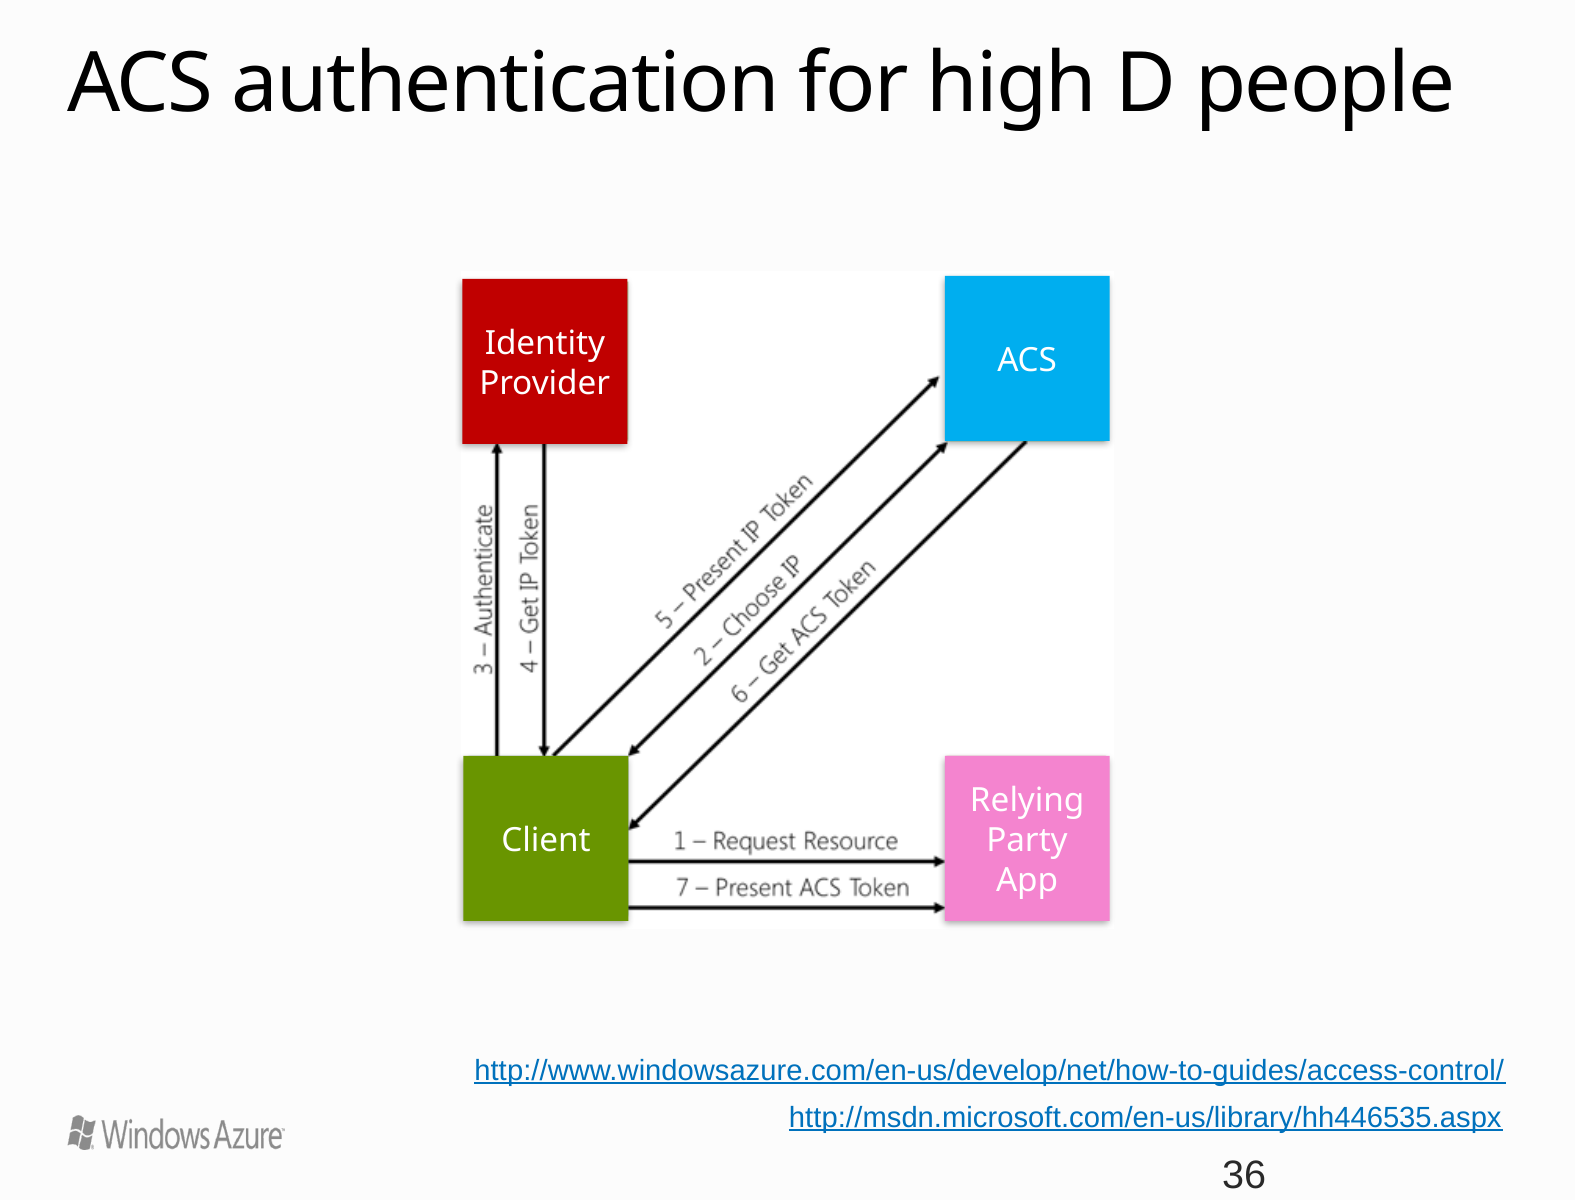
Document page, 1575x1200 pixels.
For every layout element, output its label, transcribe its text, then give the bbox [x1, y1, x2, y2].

text_box http://www.windowsazure.com/en-us/develop/net/how-to-guides/access-control/ [459, 1043, 1575, 1094]
slide_number 36 [1207, 1141, 1575, 1200]
title ACS authentication for high D people [67, 39, 1508, 131]
text_box http://msdn.microsoft.com/en-us/library/hh446535.aspx [774, 1091, 1556, 1141]
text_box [461, 270, 1114, 930]
